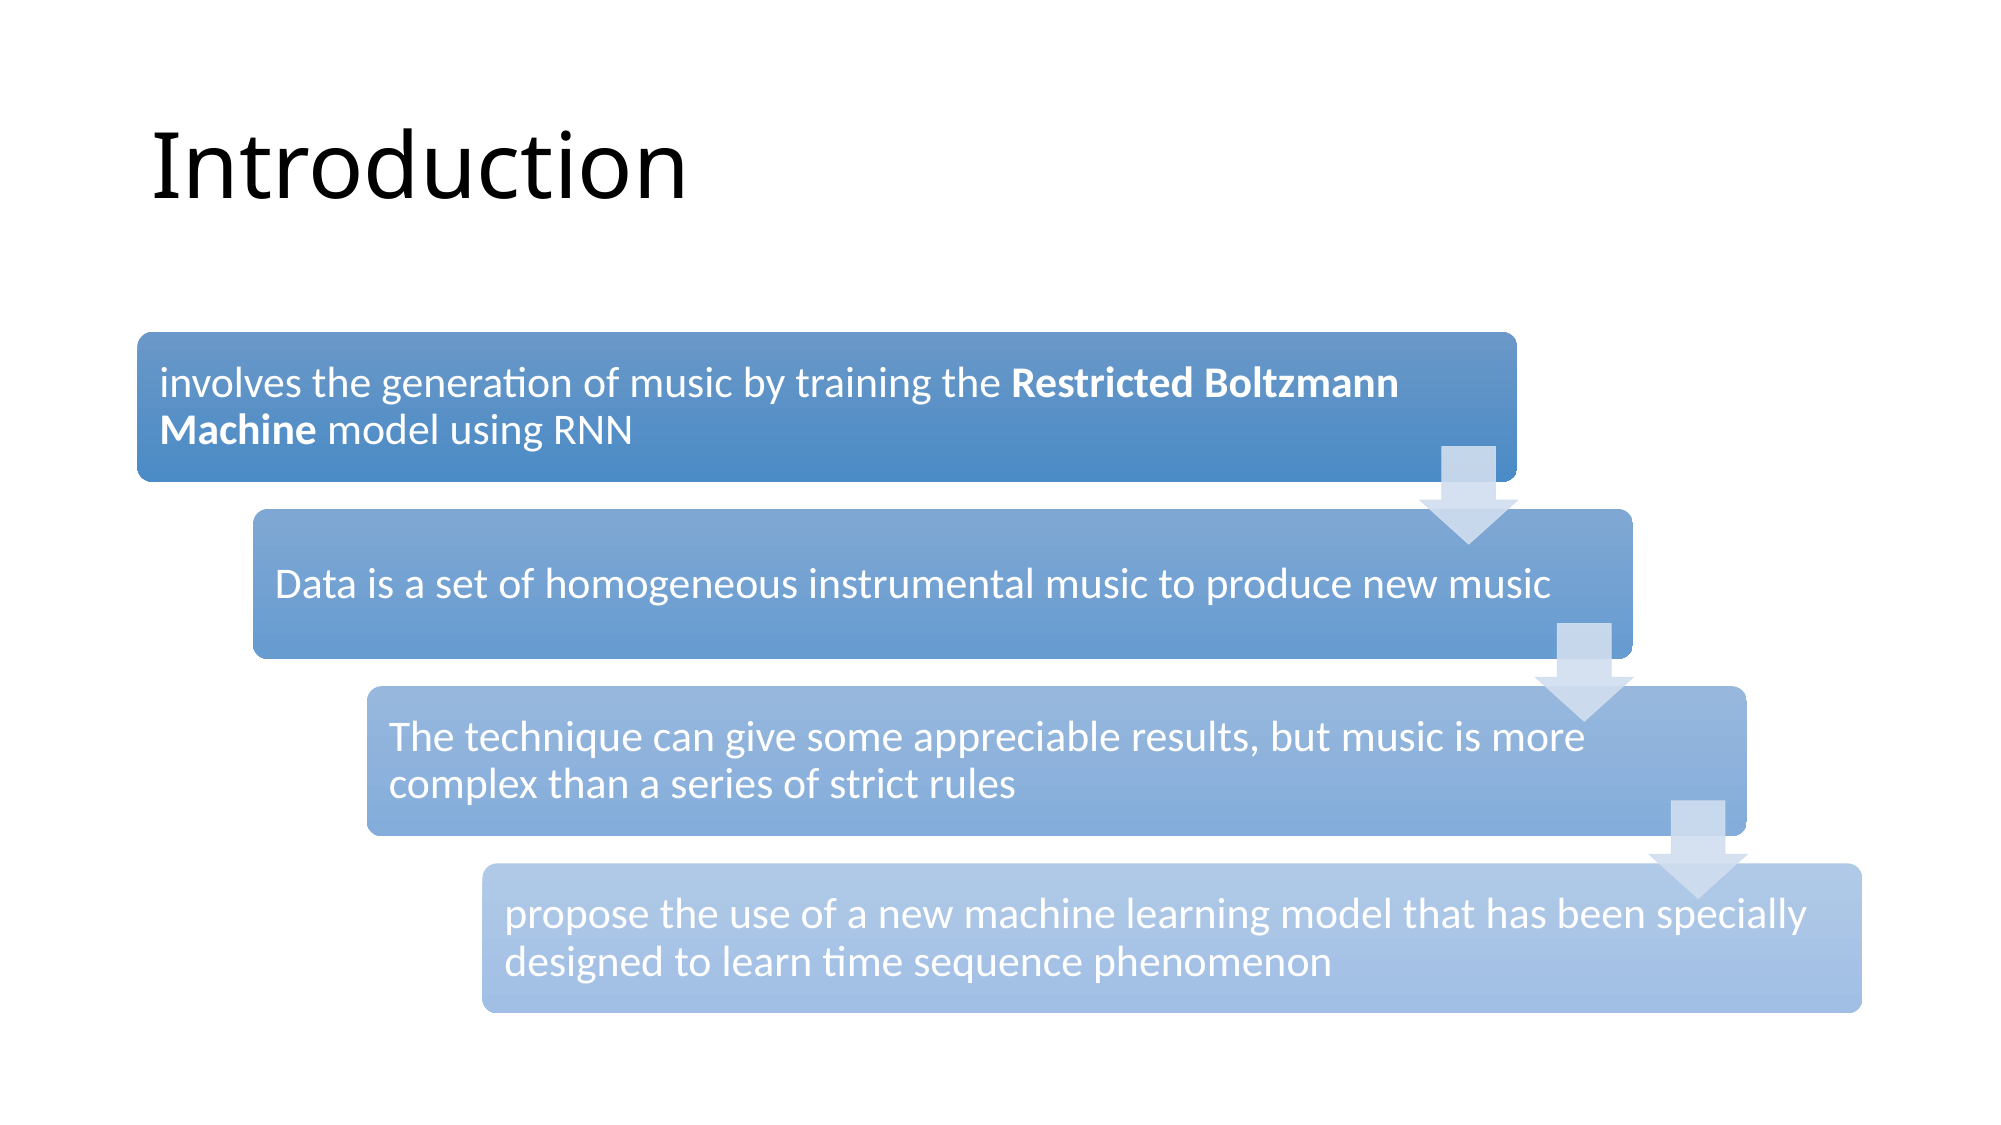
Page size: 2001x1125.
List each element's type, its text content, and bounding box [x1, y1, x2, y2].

title Introduction [136, 59, 1863, 278]
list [137, 331, 1863, 1014]
